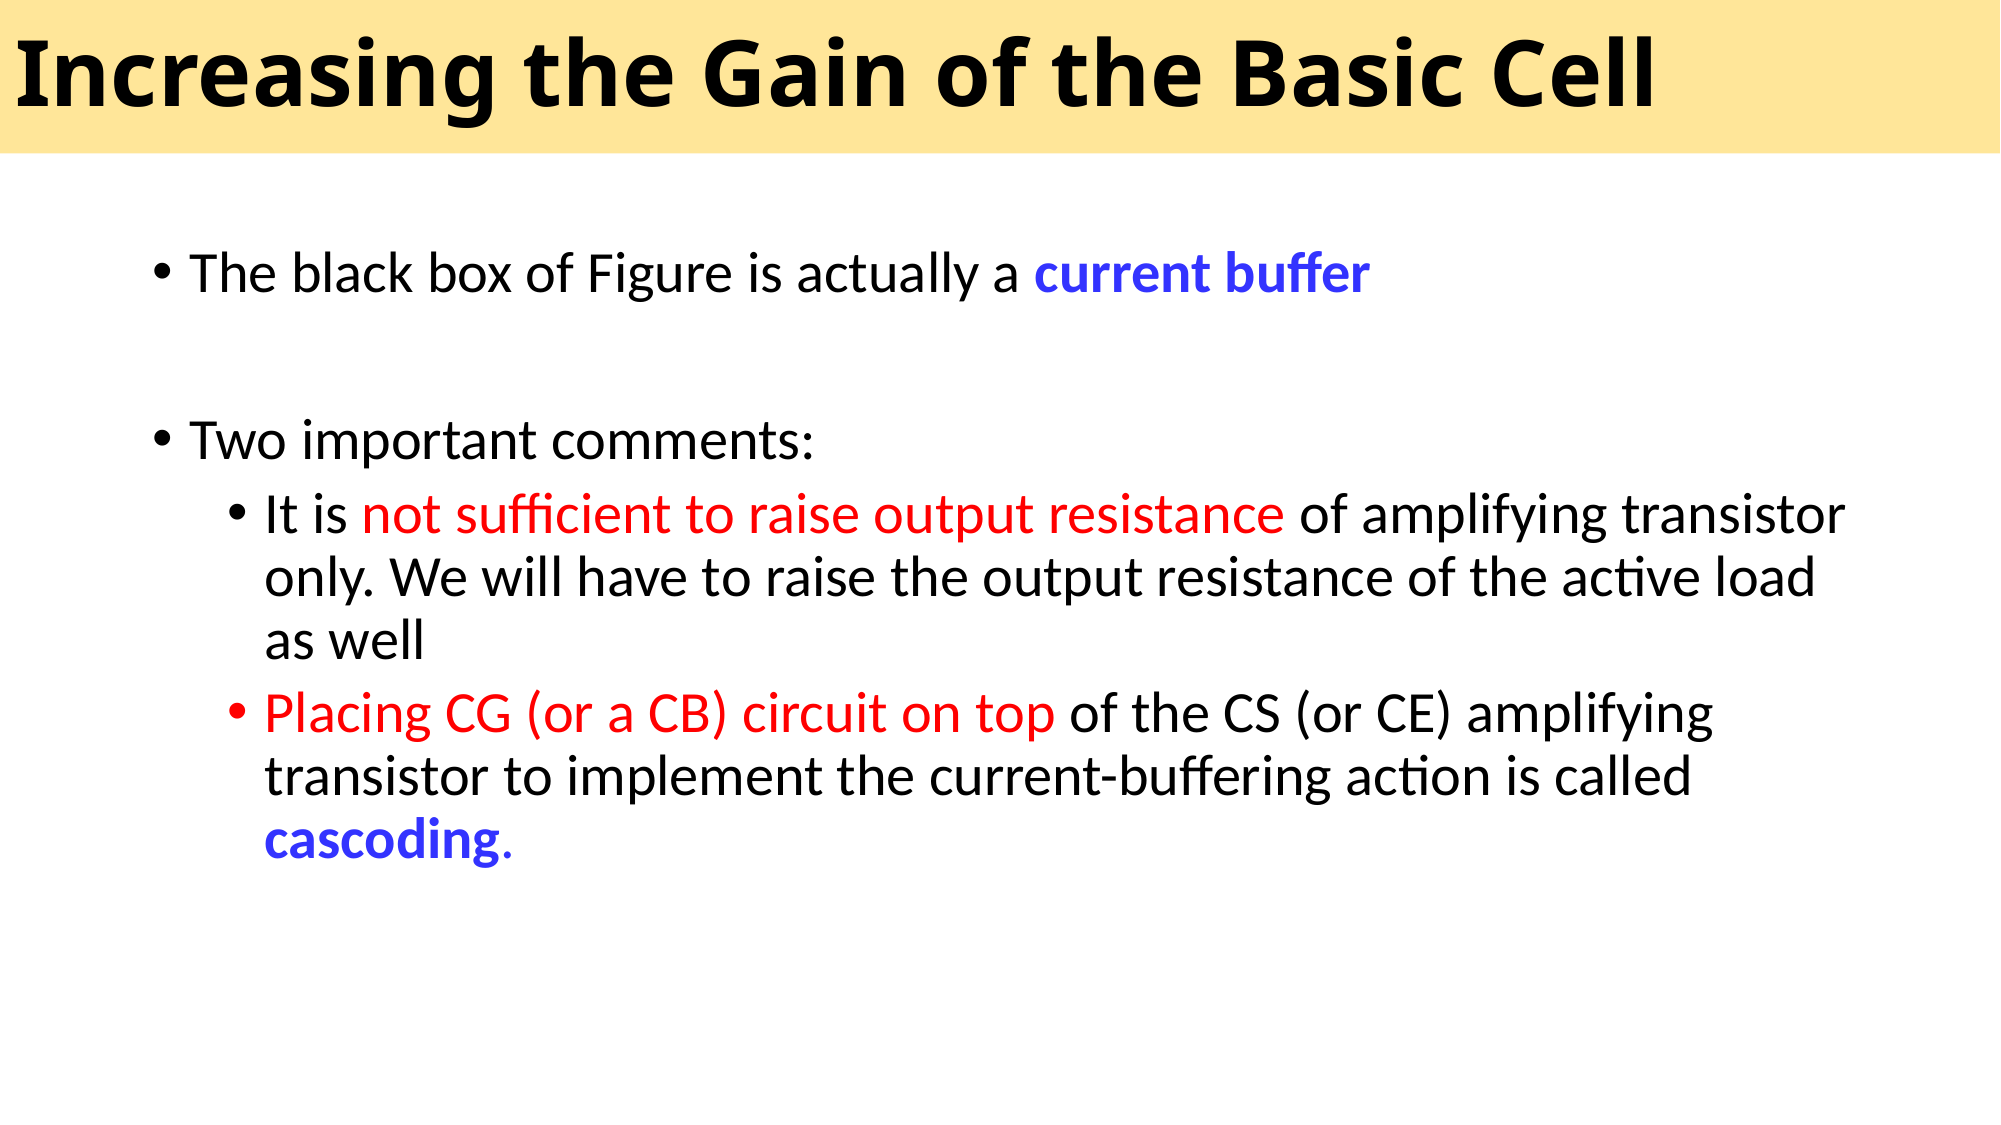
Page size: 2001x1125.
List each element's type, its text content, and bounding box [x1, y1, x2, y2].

title Increasing the Gain of the Basic Cell [0, 0, 2000, 154]
list The black box of Figure is actually a current buffer Two important comments: It is not sufficient to raise output resistance of amplifying transistor only. We will have to raise the output resistance of the active load as well Placing CG (or a CB) circuit on top of the CS (or CE) amplifying transistor to implement the current-buffering action is called cascoding. [137, 234, 1863, 1014]
